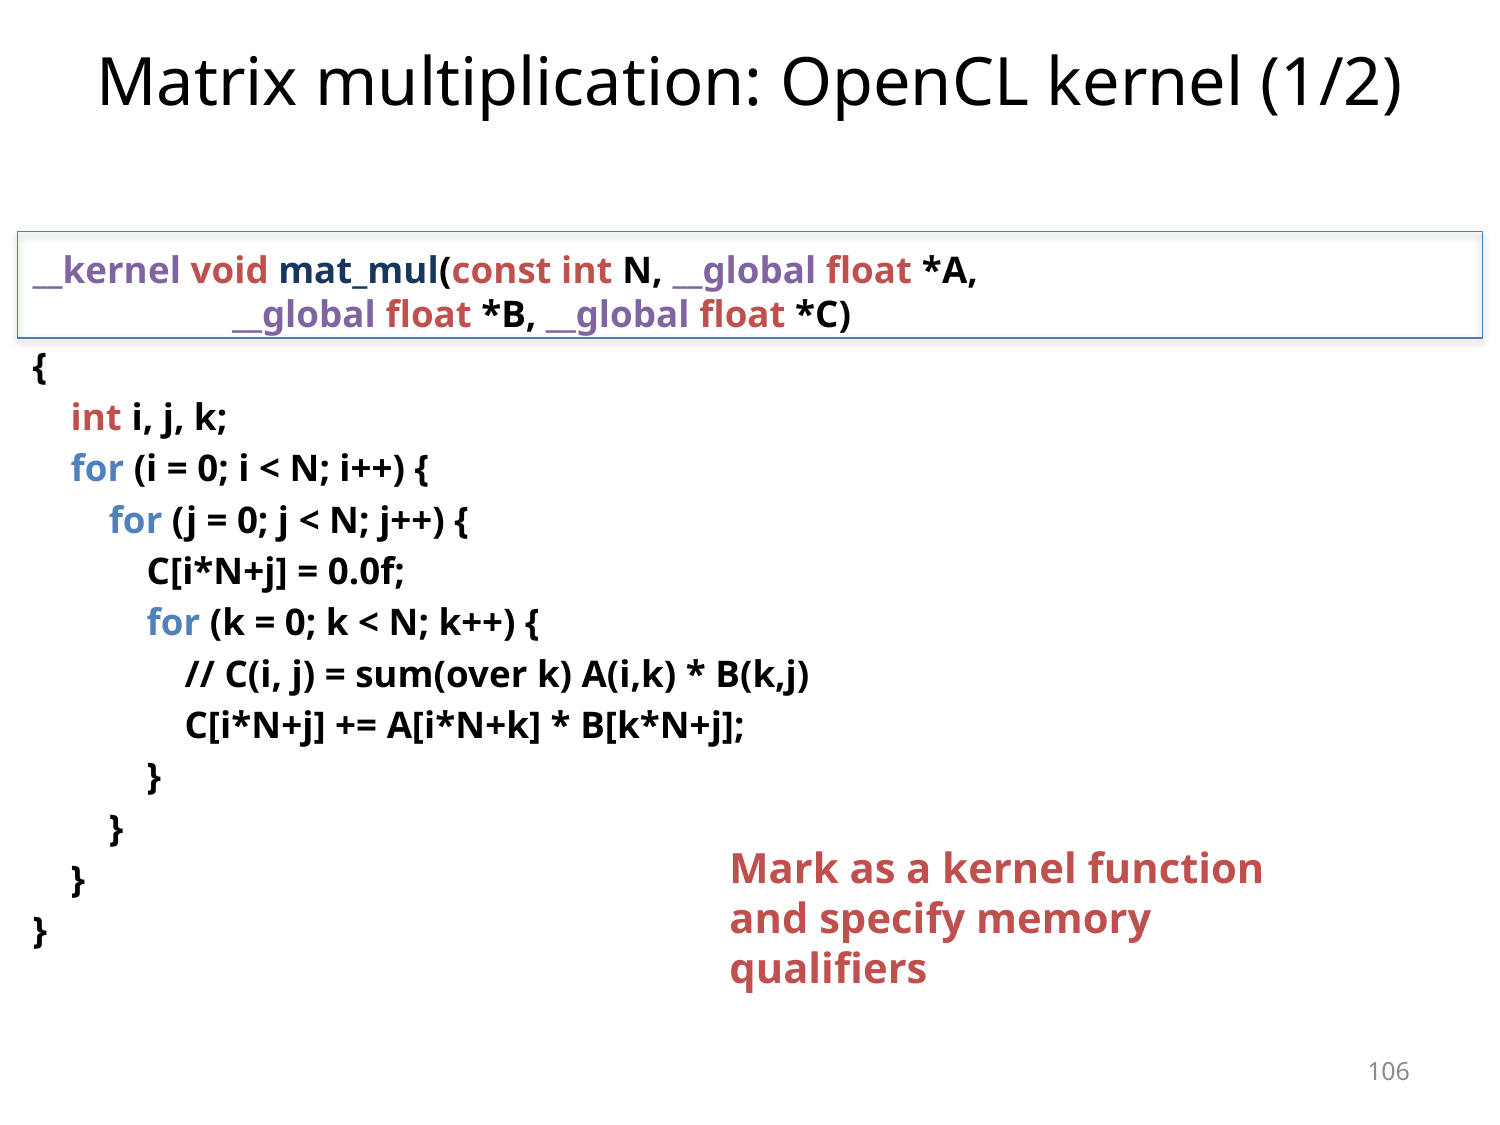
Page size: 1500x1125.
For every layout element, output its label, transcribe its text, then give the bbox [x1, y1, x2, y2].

text_box Mark as a kernel function and specify memory qualifiers [714, 834, 1360, 999]
text_box [17, 231, 1483, 339]
slide_number 106 [1074, 1042, 1425, 1103]
title Matrix multiplication: OpenCL kernel (1/2) [17, 0, 1483, 173]
list __kernel void mat_mul(const int N, __global float *A, __global float *B, __global float *C) { int i, j, k; for (i = 0; i < N; i++) { for (j = 0; j < N; j++) { C[i*N+j] = 0.0f; for (k = 0; k < N; k++) { // C(i, j) = sum(over k) A(i,k) * B(k,j) C[i*N+j] += A[i*N+k] * B[k*N+j]; } } } } [17, 239, 1500, 966]
